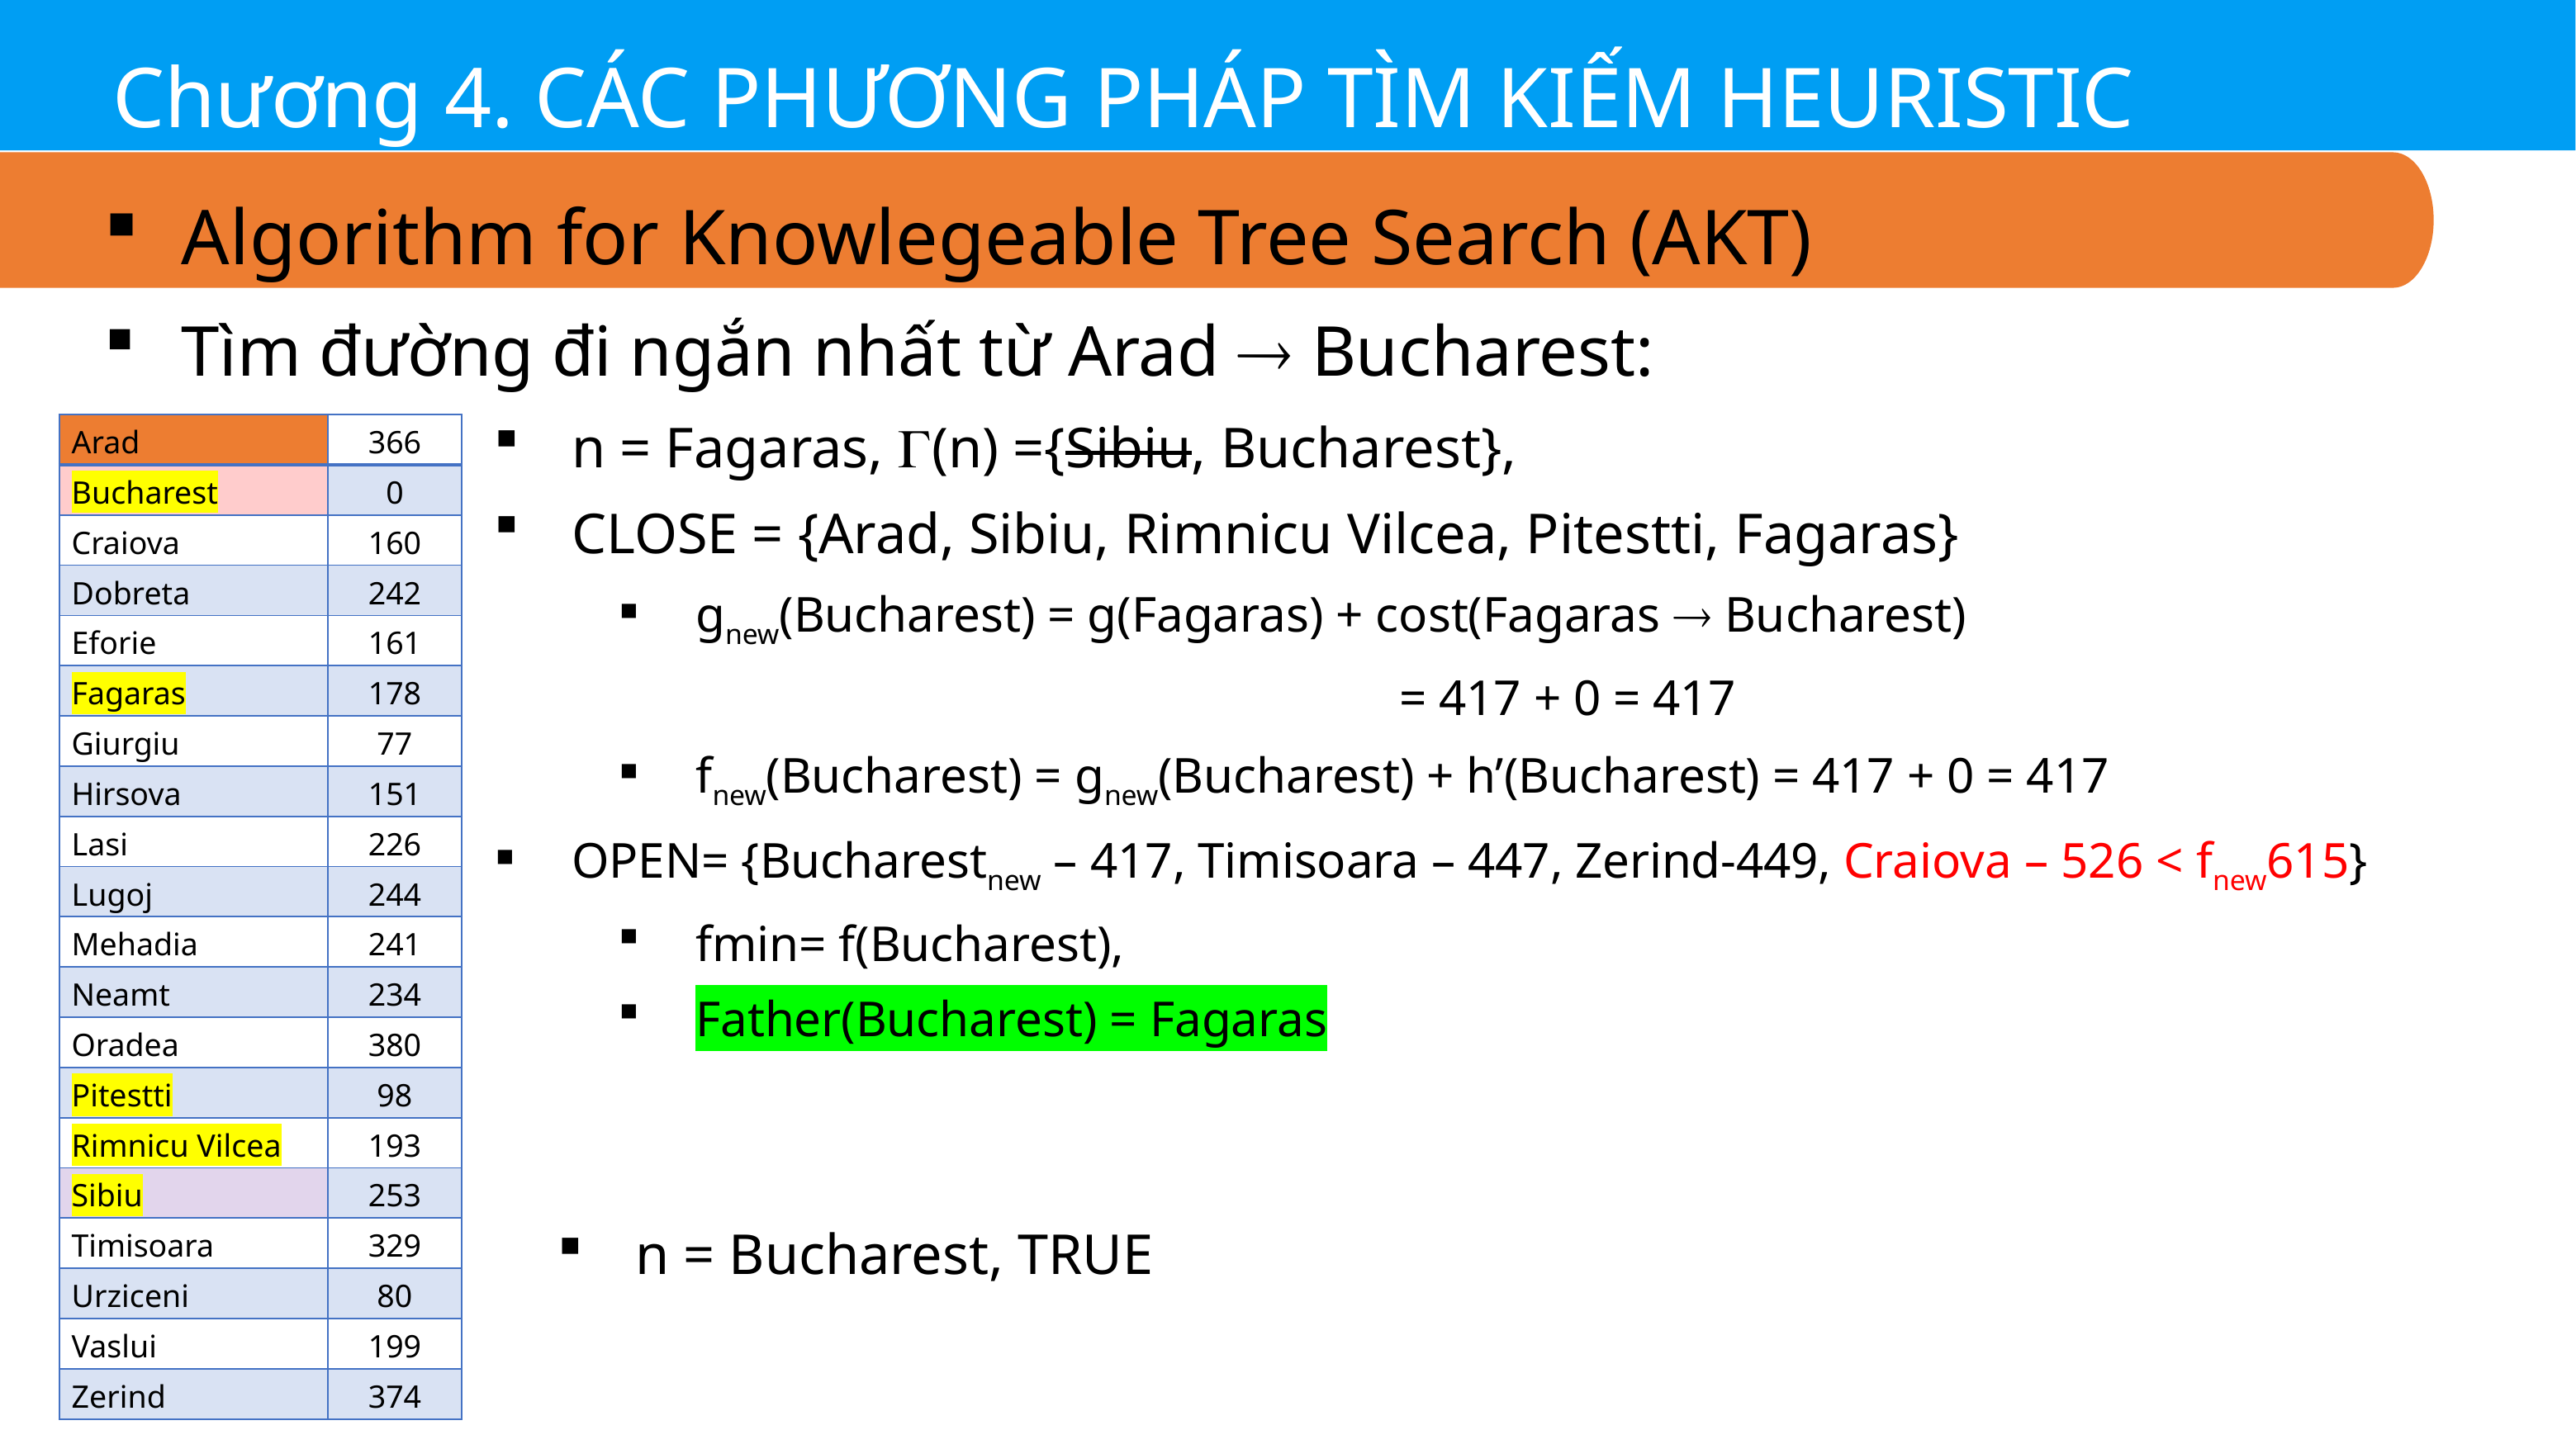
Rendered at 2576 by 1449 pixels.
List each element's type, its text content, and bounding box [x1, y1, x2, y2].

table_cell 178 [329, 666, 461, 715]
table_header 366 [329, 415, 461, 463]
table_cell 160 [329, 516, 461, 565]
table_cell 77 [329, 717, 461, 765]
table_cell 226 [329, 817, 461, 866]
table_cell Giurgiu [60, 717, 327, 765]
table_cell Zerind [60, 1370, 327, 1418]
table_header Arad [60, 415, 327, 463]
table_cell Mehadia [60, 917, 327, 966]
table_cell Bucharest [60, 466, 327, 514]
table_cell Dobreta [60, 566, 327, 615]
table_cell 98 [329, 1068, 461, 1117]
table_cell 193 [329, 1119, 461, 1167]
text_box [0, 0, 2576, 151]
table_cell Fagaras [60, 666, 327, 715]
table_cell Vaslui [60, 1319, 327, 1368]
table_cell Sibiu [60, 1168, 327, 1217]
text_box n = Fagaras, (n) ={Sibiu, Bucharest}, CLOSE = {Arad, Sibiu, Rimnicu Vilcea, Pitestti, Fagaras} gnew(Bucharest) = g(Fagaras) + cost(Fagaras  Bucharest) = 417 + 0 = 417 fnew(Bucharest) = gnew(Bucharest) + h’(Bucharest) = 417 + 0 = 417 OPEN= {Bucharestnew – 417, Timisoara – 447, Zerind-449, Craiova – 526 < fnew615} fmin= f(Bucharest), Father(Bucharest) = Fagaras [492, 391, 2434, 1047]
table_cell Hirsova [60, 767, 327, 816]
table_cell Urziceni [60, 1269, 327, 1318]
table_cell Lasi [60, 817, 327, 866]
table_cell 242 [329, 566, 461, 615]
table_cell 244 [329, 867, 461, 916]
table_cell Neamt [60, 968, 327, 1016]
table_cell 241 [329, 917, 461, 966]
table_cell 199 [329, 1319, 461, 1368]
table_cell Pitestti [60, 1068, 327, 1117]
table_cell Craiova [60, 516, 327, 565]
table_cell 380 [329, 1018, 461, 1067]
table_cell 234 [329, 968, 461, 1016]
table_cell 161 [329, 616, 461, 665]
table_cell Oradea [60, 1018, 327, 1067]
table_cell 253 [329, 1168, 461, 1217]
table_cell 0 [329, 466, 461, 514]
table_cell Eforie [60, 616, 327, 665]
table_cell 151 [329, 767, 461, 816]
table_cell Timisoara [60, 1219, 327, 1267]
text_box [0, 150, 2414, 290]
table_cell 80 [329, 1269, 461, 1318]
text_box Algorithm for Knowlegeable Tree Search (AKT) [102, 159, 2434, 280]
table_cell 329 [329, 1219, 461, 1267]
text_box n = Bucharest, TRUE [544, 1194, 1833, 1292]
table_cell Rimnicu Vilcea [60, 1119, 327, 1167]
text_box Chương 4. CÁC PHƯƠNG PHÁP TÌM KIẾM HEURISTIC [111, 43, 2434, 144]
table_cell 374 [329, 1370, 461, 1418]
text_box Tìm đường đi ngắn nhất từ Arad  Bucharest: [102, 290, 2395, 390]
table_cell Lugoj [60, 867, 327, 916]
